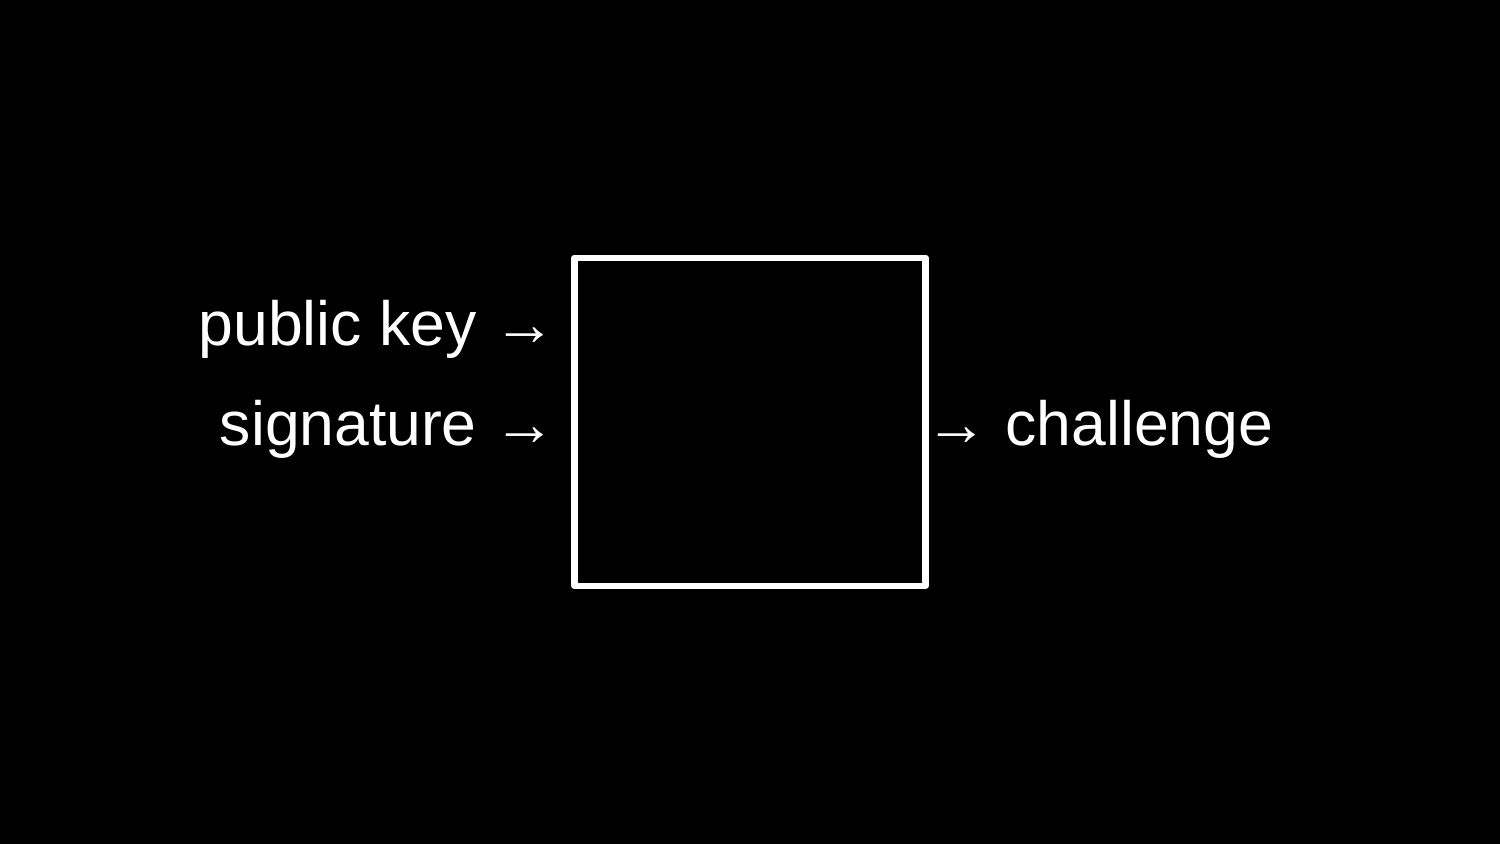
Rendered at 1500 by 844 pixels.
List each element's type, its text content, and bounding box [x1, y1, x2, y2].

text_box [574, 257, 926, 587]
text_box signature → [0, 406, 607, 506]
text_box public key → [0, 267, 607, 406]
text_box → challenge [893, 367, 1500, 506]
